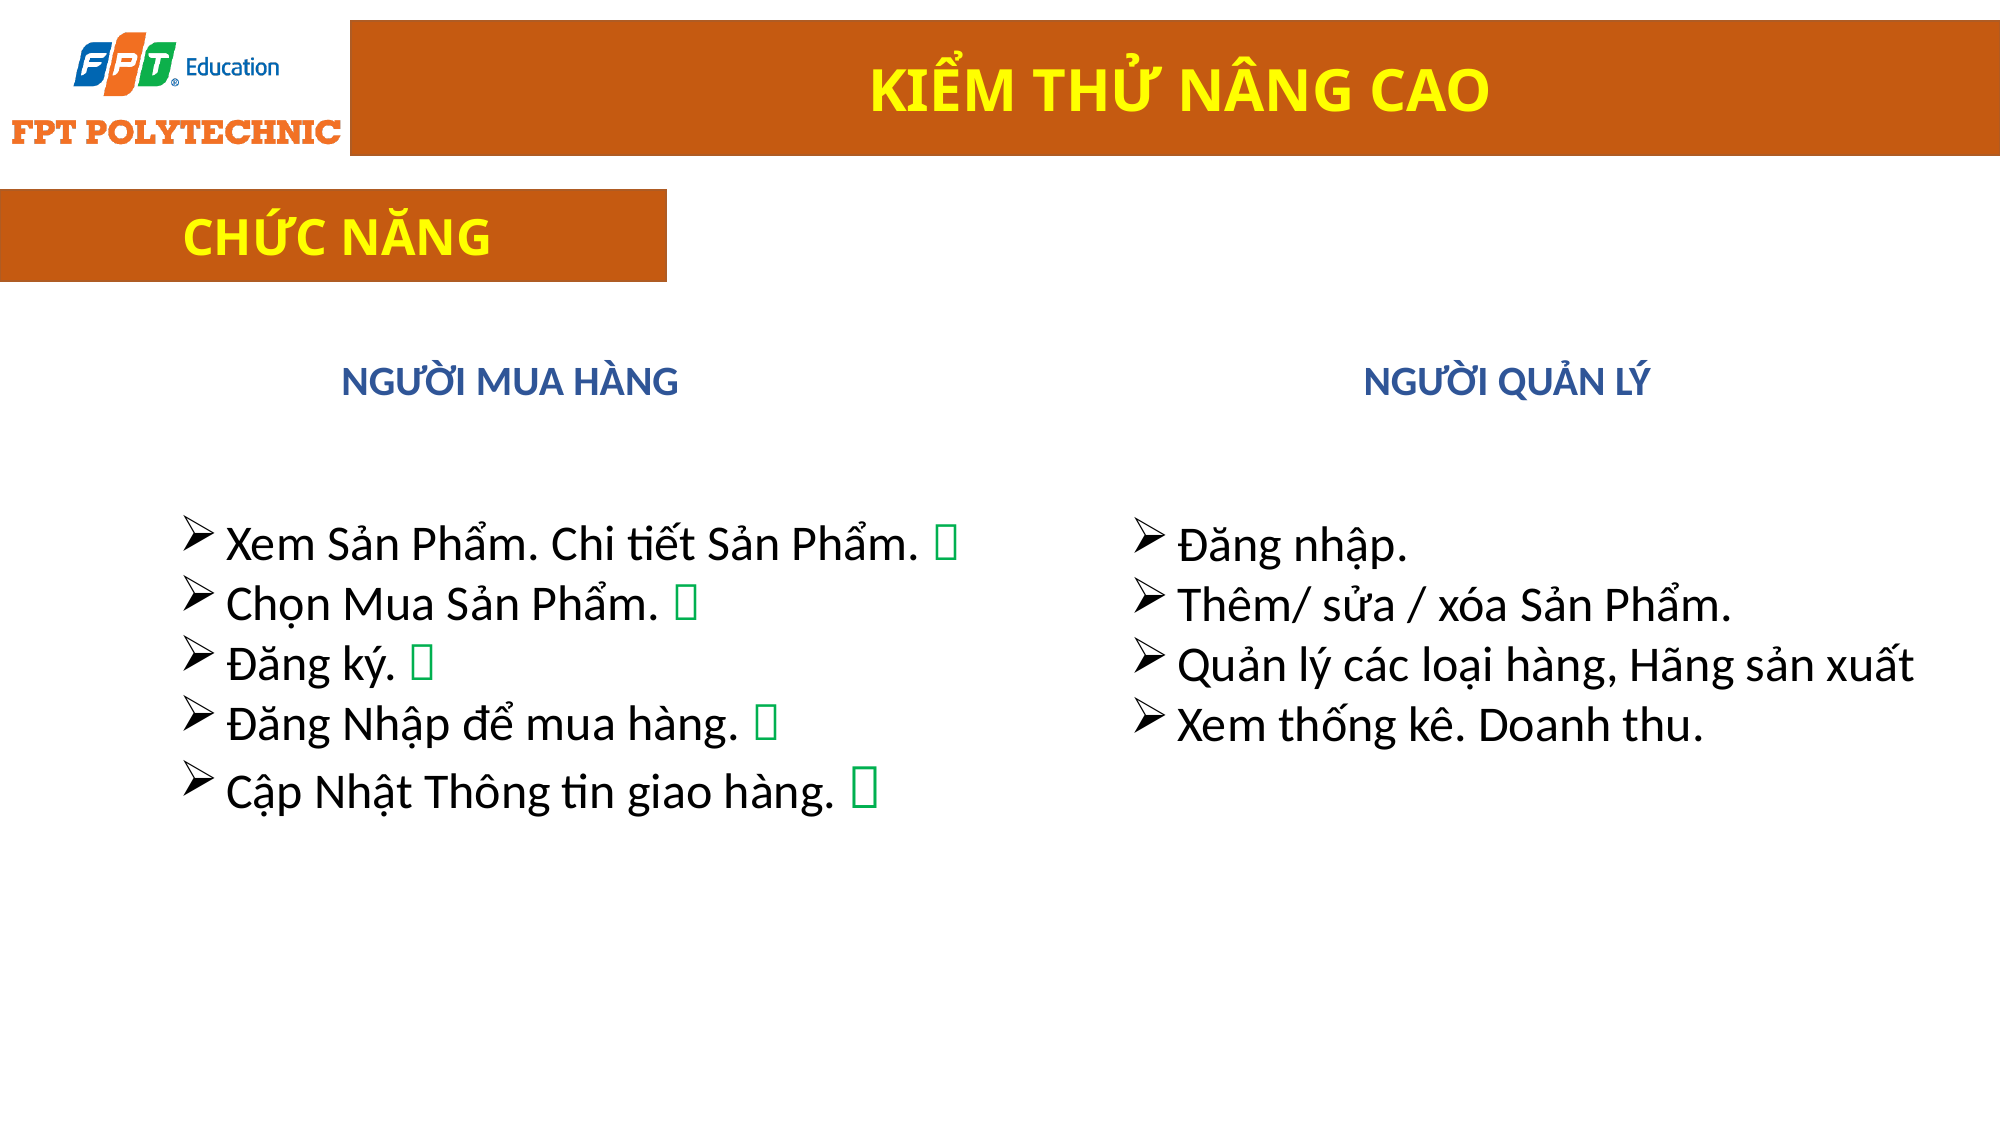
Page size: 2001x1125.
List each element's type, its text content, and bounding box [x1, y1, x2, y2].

text_box Xem Sản Phẩm. Chi tiết Sản Phẩm.  Chọn Mua Sản Phẩm.  Đăng ký.  Đăng Nhập để mua hàng.  Cập Nhật Thông tin giao hàng.  [164, 502, 977, 828]
text_box NGƯỜI MUA HÀNG [83, 342, 937, 412]
text_box CHỨC NĂNG [0, 189, 667, 282]
text_box KIỂM THỬ NÂNG CAO [350, 20, 2000, 156]
picture [0, 21, 352, 155]
text_box Đăng nhập. Thêm/ sửa / xóa Sản Phẩm. Quản lý các loại hàng, Hãng sản xuất Xem thống kê. Doanh thu. [1115, 504, 1931, 819]
text_box NGƯỜI QUẢN LÝ [1080, 342, 1934, 412]
